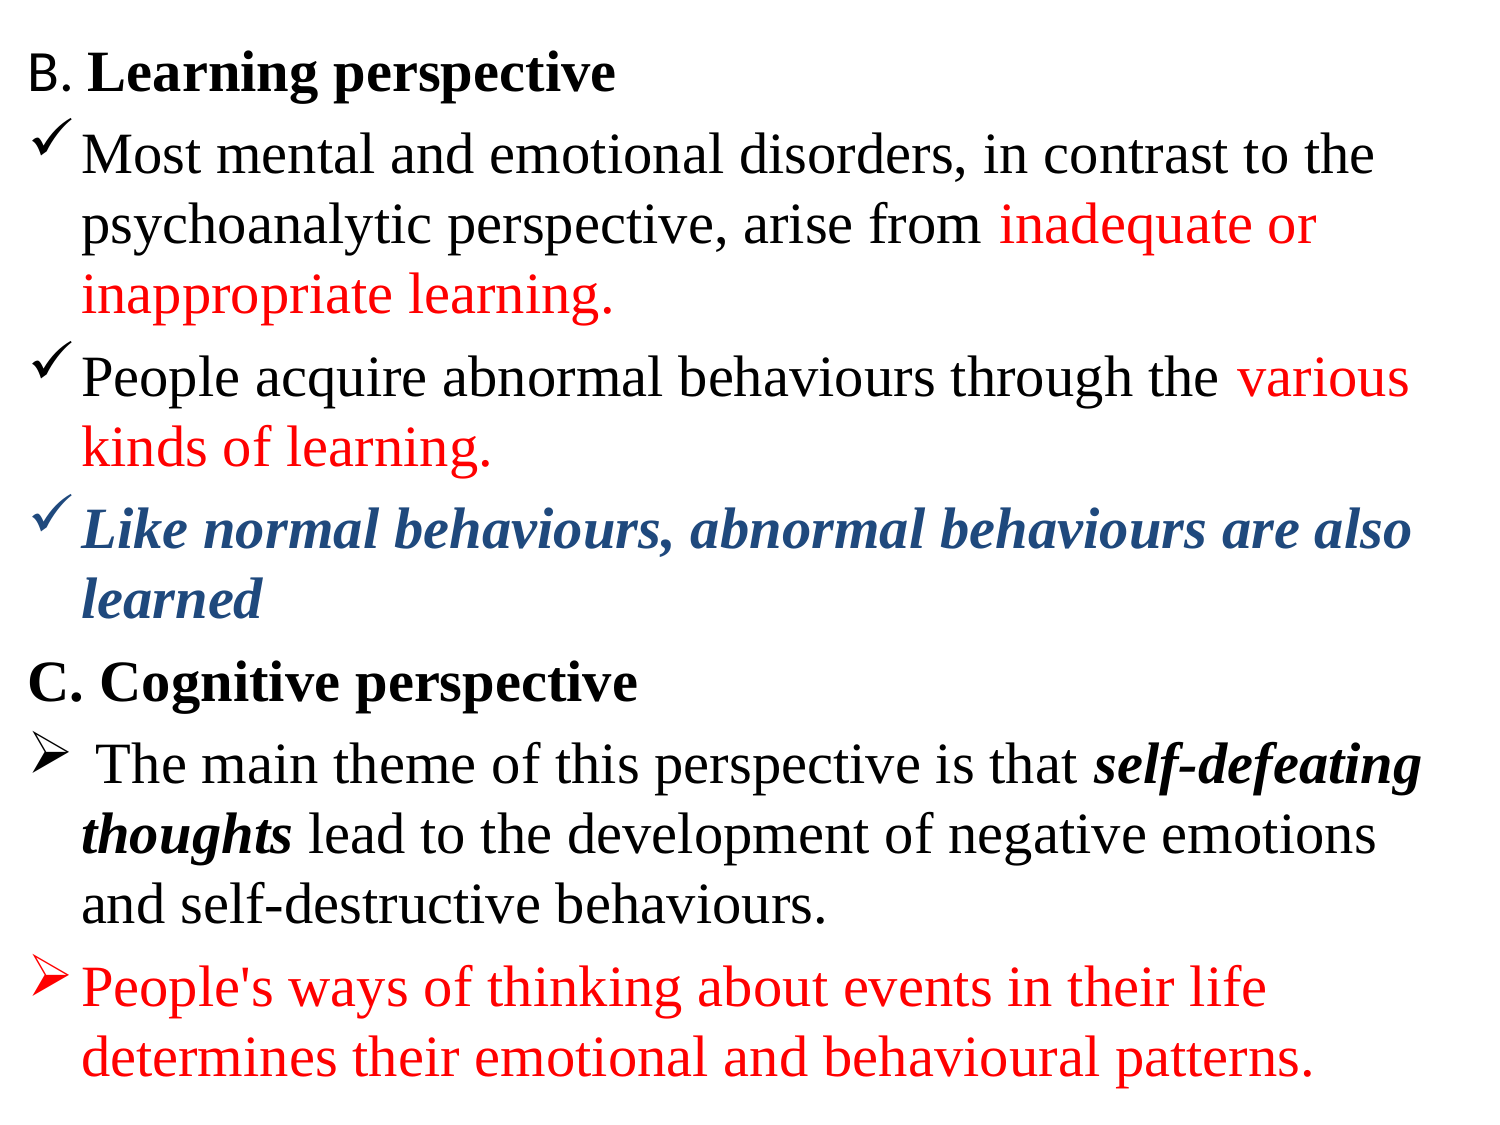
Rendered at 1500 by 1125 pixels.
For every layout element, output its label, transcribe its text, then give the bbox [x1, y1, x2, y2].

list B. Learning perspective Most mental and emotional disorders, in contrast to the psychoanalytic perspective, arise from inadequate or inappropriate learning. People acquire abnormal behaviours through the various kinds of learning. Like normal behaviours, abnormal behaviours are also learned C. Cognitive perspective The main theme of this perspective is that self-defeating thoughts lead to the development of negative emotions and self-destructive behaviours. People's ways of thinking about events in their life determines their emotional and behavioural patterns. [12, 24, 1488, 1100]
